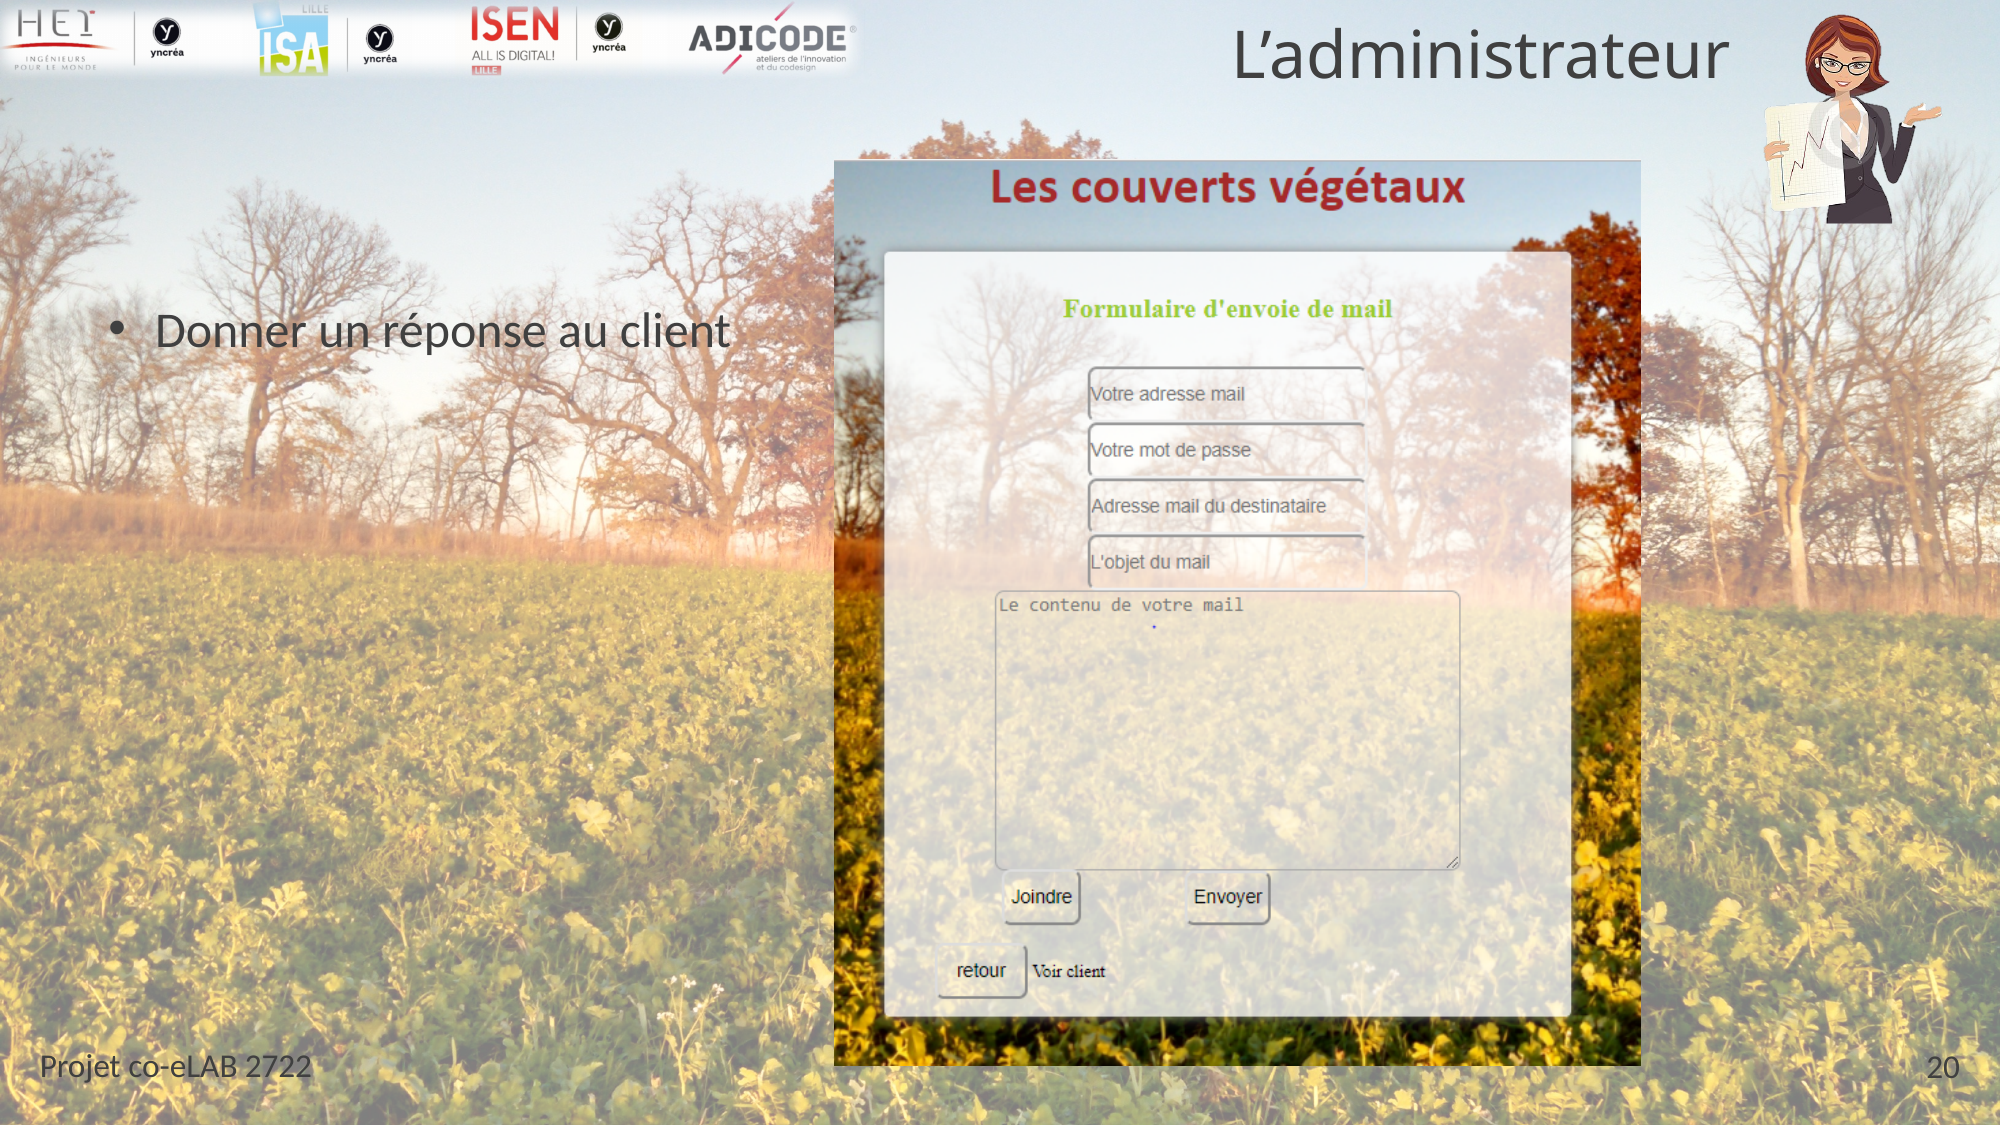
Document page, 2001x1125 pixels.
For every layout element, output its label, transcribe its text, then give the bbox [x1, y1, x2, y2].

picture [1749, 0, 1959, 250]
slide_number 23 [0, 9, 855, 72]
footer Projet co-eLAB 2722 [24, 1036, 700, 1097]
picture [834, 159, 1641, 1066]
picture [8, 18, 846, 63]
slide_number 20 [1524, 1035, 1975, 1096]
title L’administrateur [1212, 0, 1749, 100]
text_box Donner un réponse au client [93, 289, 769, 410]
